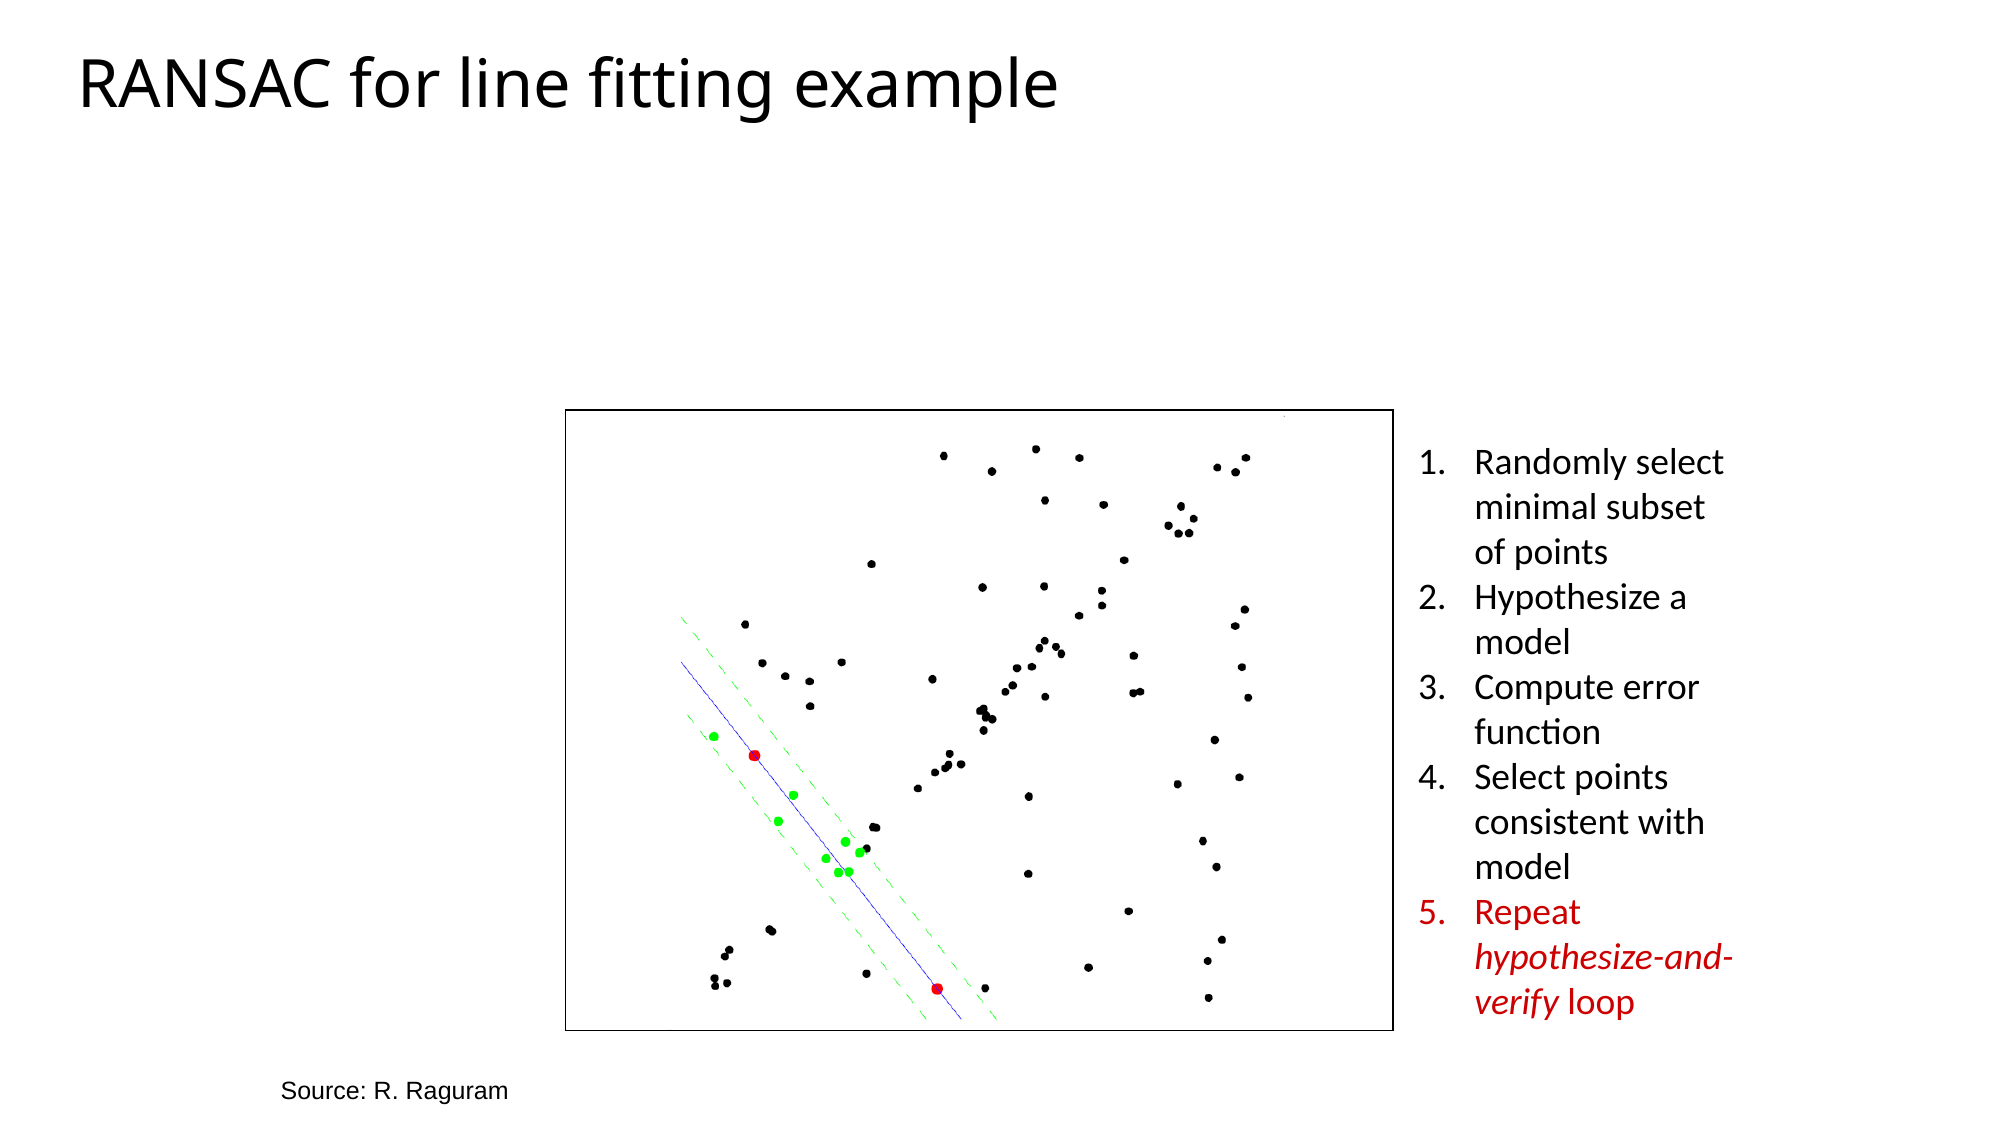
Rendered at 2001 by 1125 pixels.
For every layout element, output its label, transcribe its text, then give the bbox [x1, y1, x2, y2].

picture [565, 410, 1393, 1031]
text_box Randomly select minimal subset of points Hypothesize a model Compute error function Select points consistent with model Repeat hypothesize-and-verify loop [1403, 429, 1750, 1075]
title RANSAC for line fitting example [62, 12, 1951, 151]
text_box Source: R. Raguram [265, 1067, 525, 1112]
